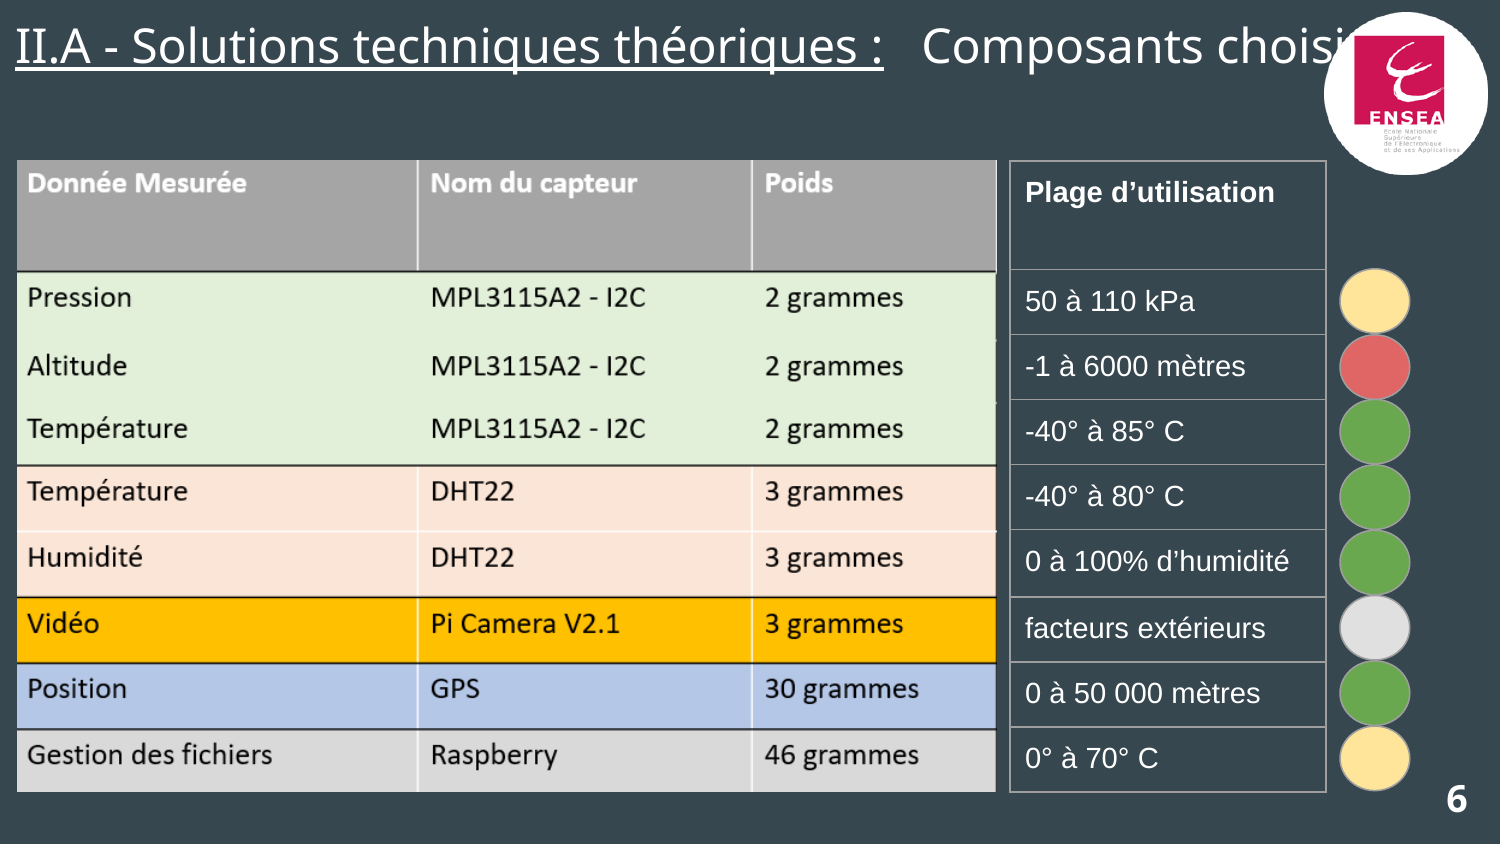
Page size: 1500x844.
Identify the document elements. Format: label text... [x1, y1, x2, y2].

text_box [1340, 399, 1410, 464]
text_box [1340, 334, 1410, 399]
text_box [1340, 726, 1410, 791]
text_box [1340, 464, 1410, 530]
text_box [1340, 268, 1410, 334]
table_cell 50 à 110 kPa [1011, 270, 1325, 334]
table_cell -1 à 6000 mètres [1011, 335, 1325, 399]
table_cell facteurs extérieurs [1011, 598, 1325, 661]
text_box [1340, 595, 1410, 660]
table_cell -40° à 80° C [1011, 465, 1325, 529]
slide_number 6 [1392, 767, 1483, 833]
picture [17, 160, 997, 792]
table_cell -40° à 85° C [1011, 400, 1325, 464]
title II.A - Solutions techniques théoriques : Composants choisis [0, 0, 1398, 94]
table_cell 0 à 50 000 mètres [1011, 663, 1325, 726]
table_cell 0 à 100% d’humidité [1011, 530, 1325, 596]
picture [1324, 12, 1488, 176]
table_header Plage d’utilisation [1011, 162, 1325, 269]
text_box [1340, 530, 1410, 595]
text_box [1340, 660, 1410, 726]
table_cell 0° à 70° C [1011, 728, 1325, 791]
